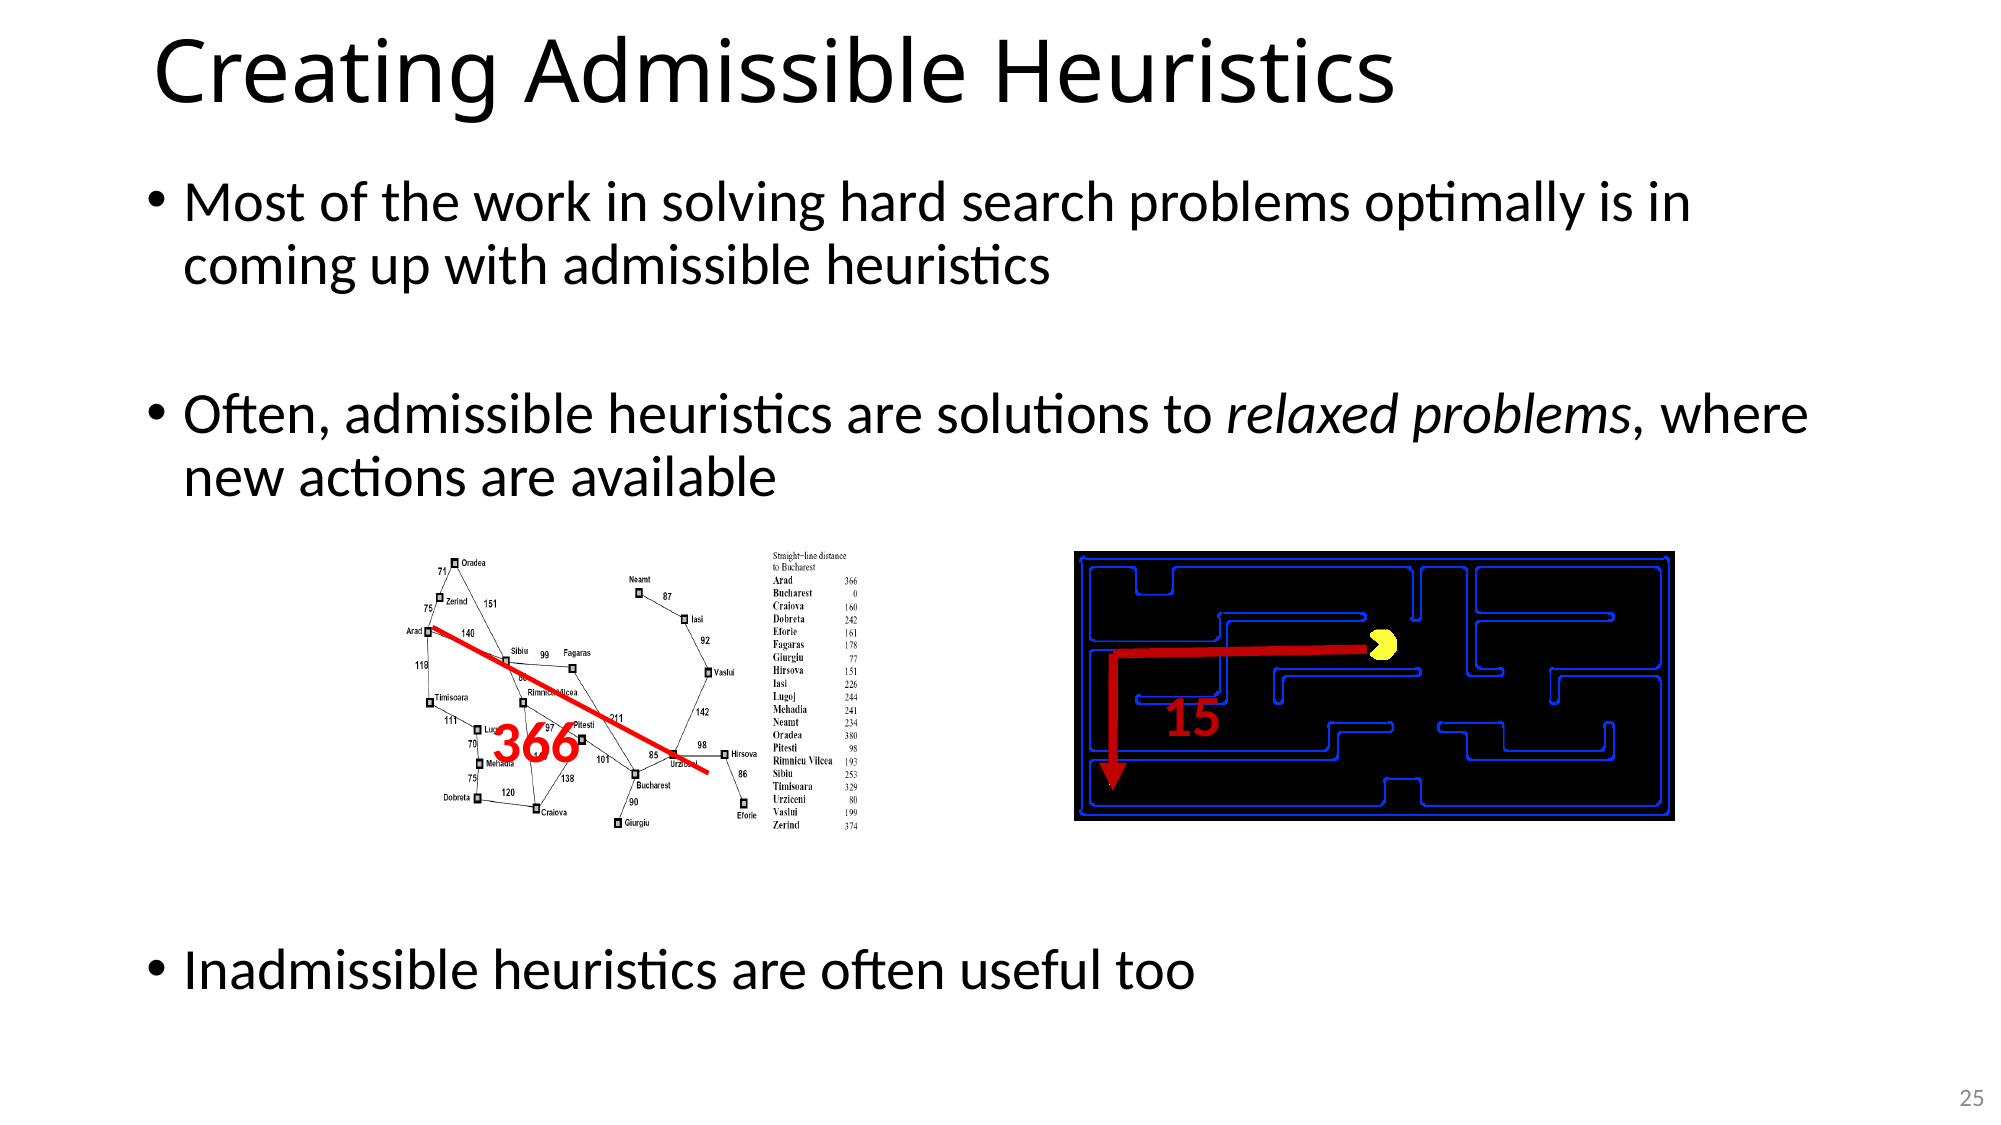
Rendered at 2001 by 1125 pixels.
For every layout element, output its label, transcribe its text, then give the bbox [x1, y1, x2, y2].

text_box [1074, 551, 1675, 821]
title Creating Admissible Heuristics [137, 19, 1863, 130]
slide_number 25 [1910, 1067, 2000, 1125]
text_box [399, 545, 863, 839]
list Most of the work in solving hard search problems optimally is in coming up with admissible heuristics Often, admissible heuristics are solutions to relaxed problems, where new actions are available Inadmissible heuristics are often useful too [131, 163, 1857, 1014]
